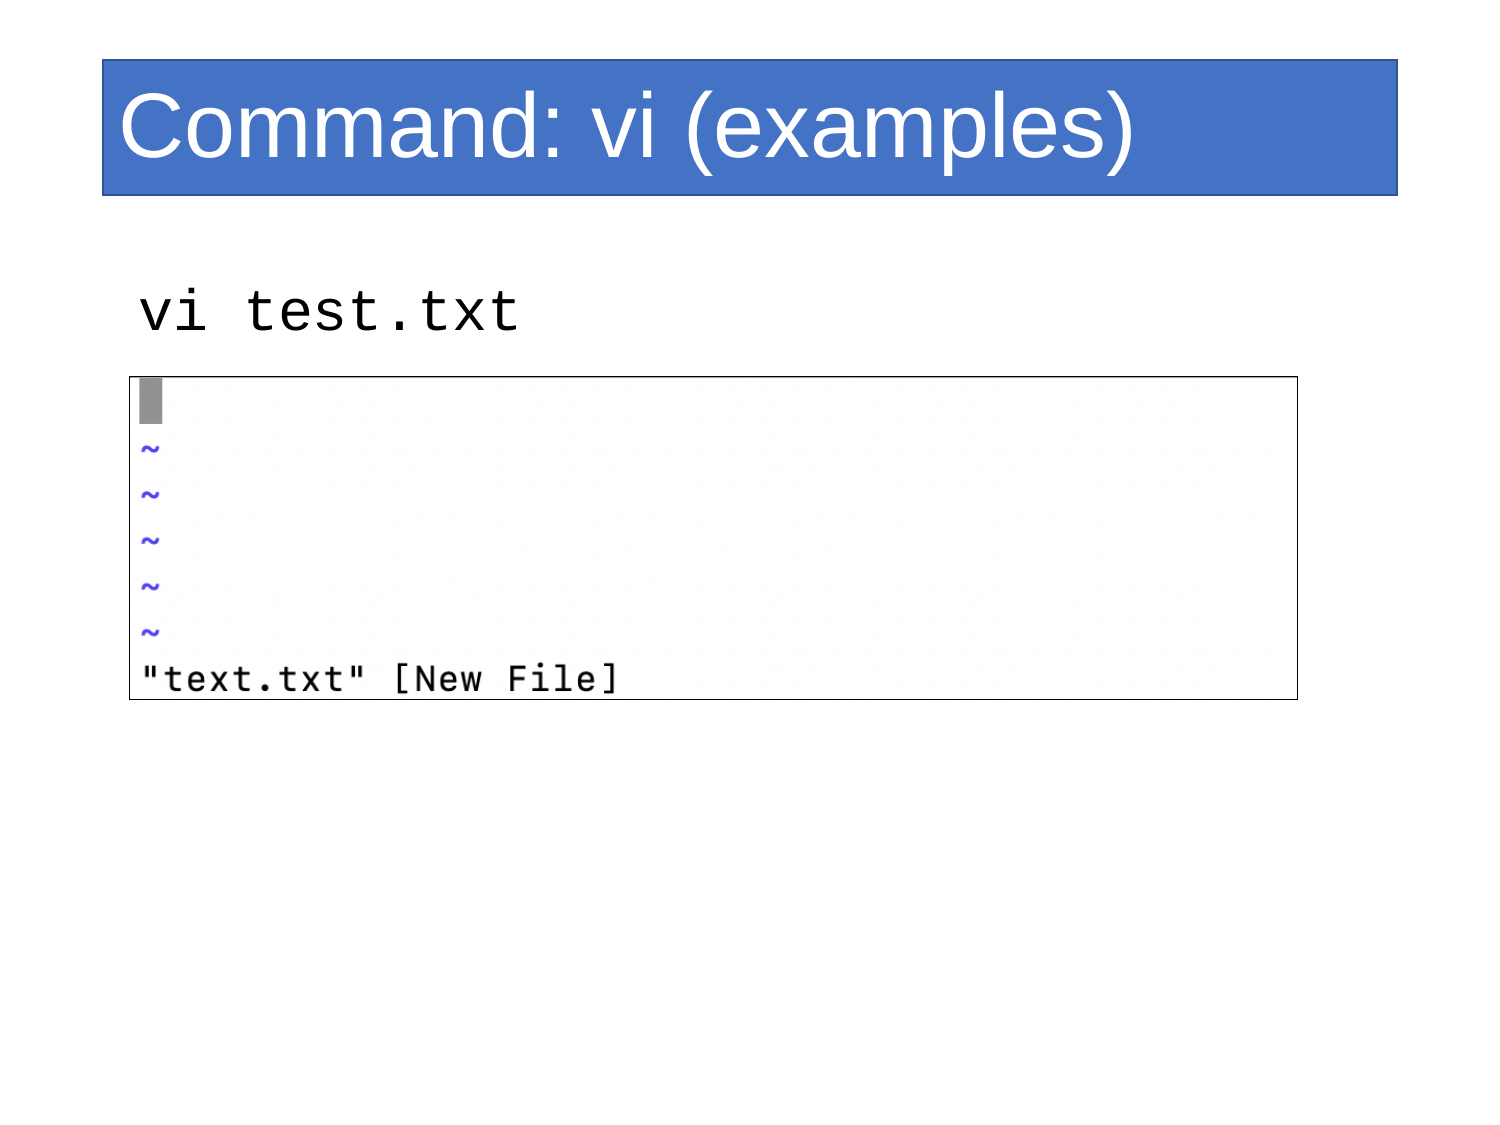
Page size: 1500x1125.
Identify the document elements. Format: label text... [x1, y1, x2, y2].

text_box vi test.txt [63, 254, 1397, 595]
picture [129, 376, 1298, 700]
text_box Command: vi (examples) [102, 59, 1398, 196]
